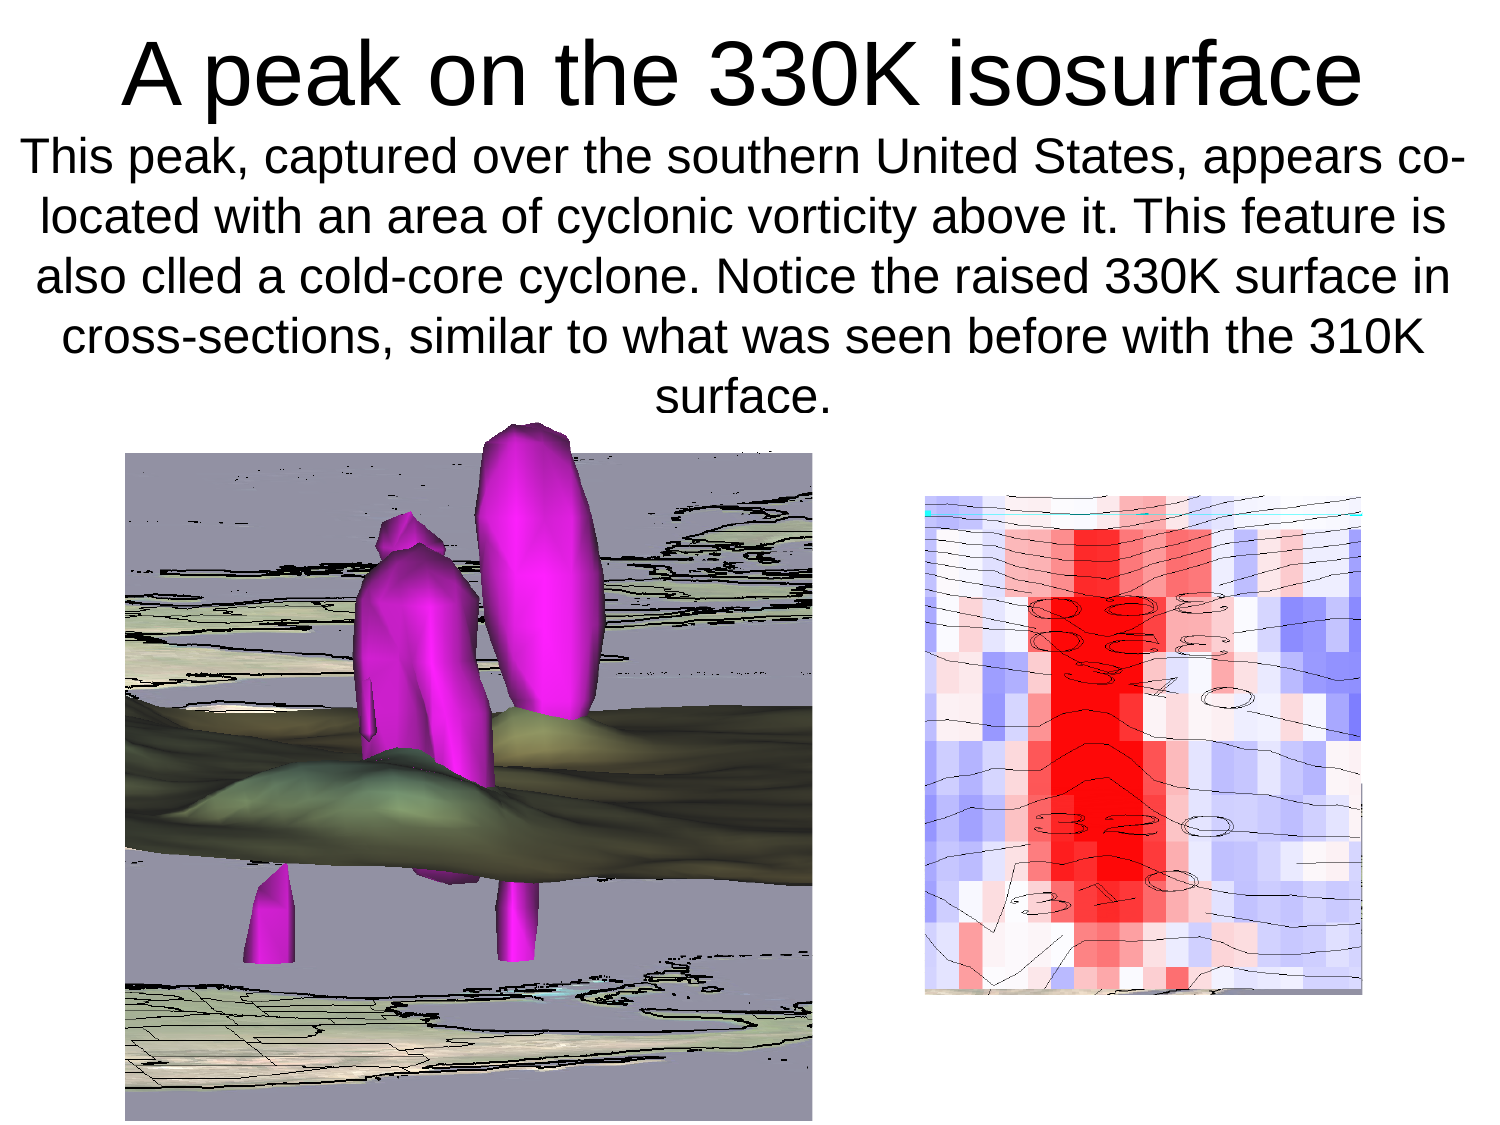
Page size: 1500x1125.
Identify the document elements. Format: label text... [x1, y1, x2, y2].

picture [924, 481, 1363, 995]
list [124, 412, 813, 1121]
title A peak on the 330K isosurface This peak, captured over the southern United States, appears co-located with an area of cyclonic vorticity above it. This feature is also clled a cold-core cyclone. Notice the raised 330K surface in cross-sections, similar to what was seen before with the 310K surface. [0, 74, 1488, 363]
